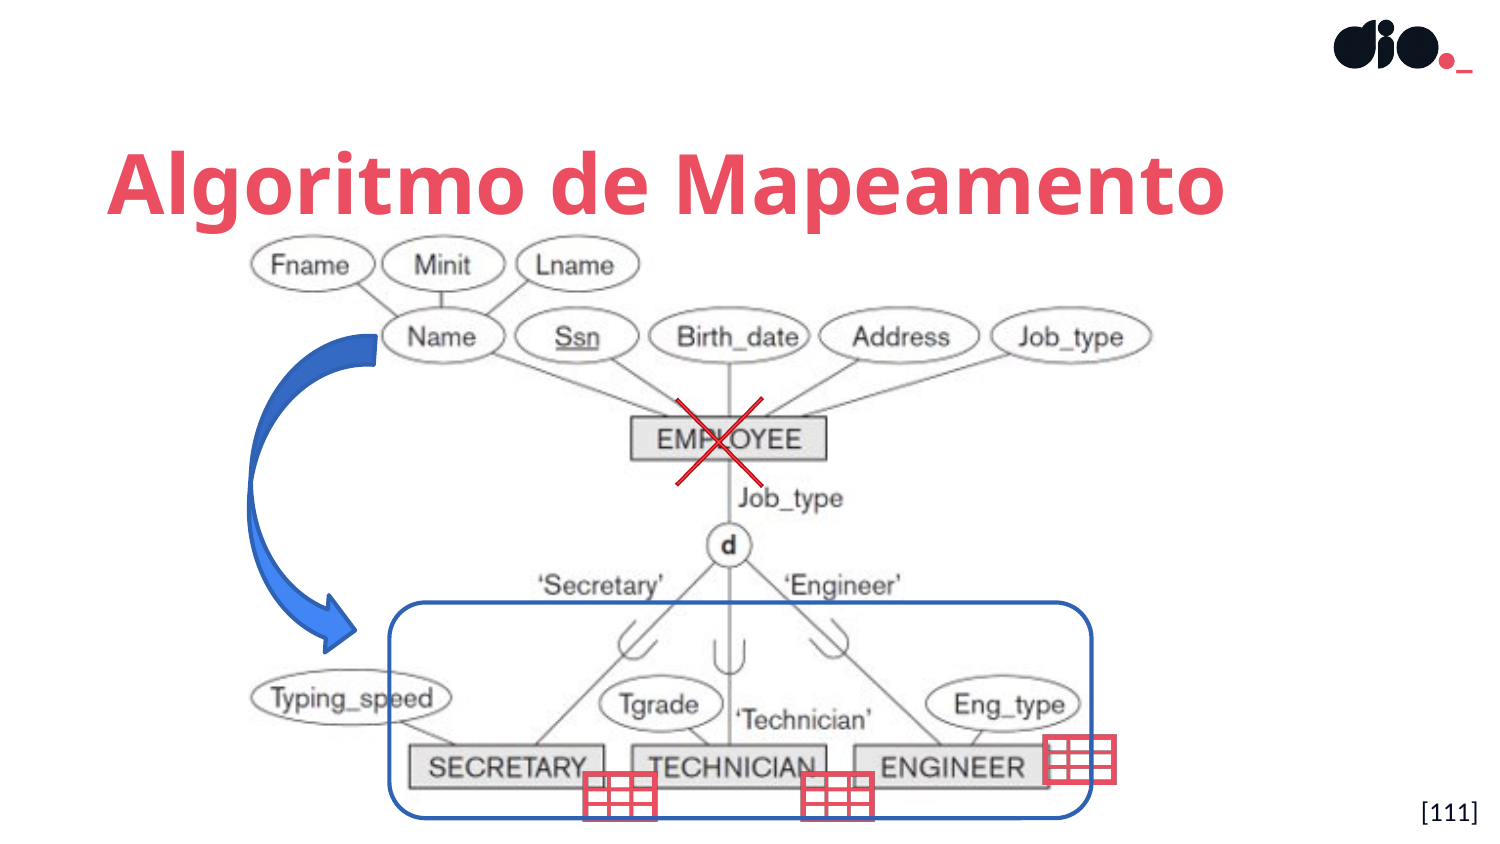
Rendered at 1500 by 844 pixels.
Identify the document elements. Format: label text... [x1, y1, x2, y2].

text_box [886, 812, 1080, 821]
text_box [401, 812, 570, 821]
text_box Algoritmo de Mapeamento [92, 104, 1265, 243]
text_box [669, 812, 788, 821]
slide_number [111] [1403, 779, 1494, 844]
picture [218, 211, 1167, 841]
picture [1333, 19, 1473, 74]
